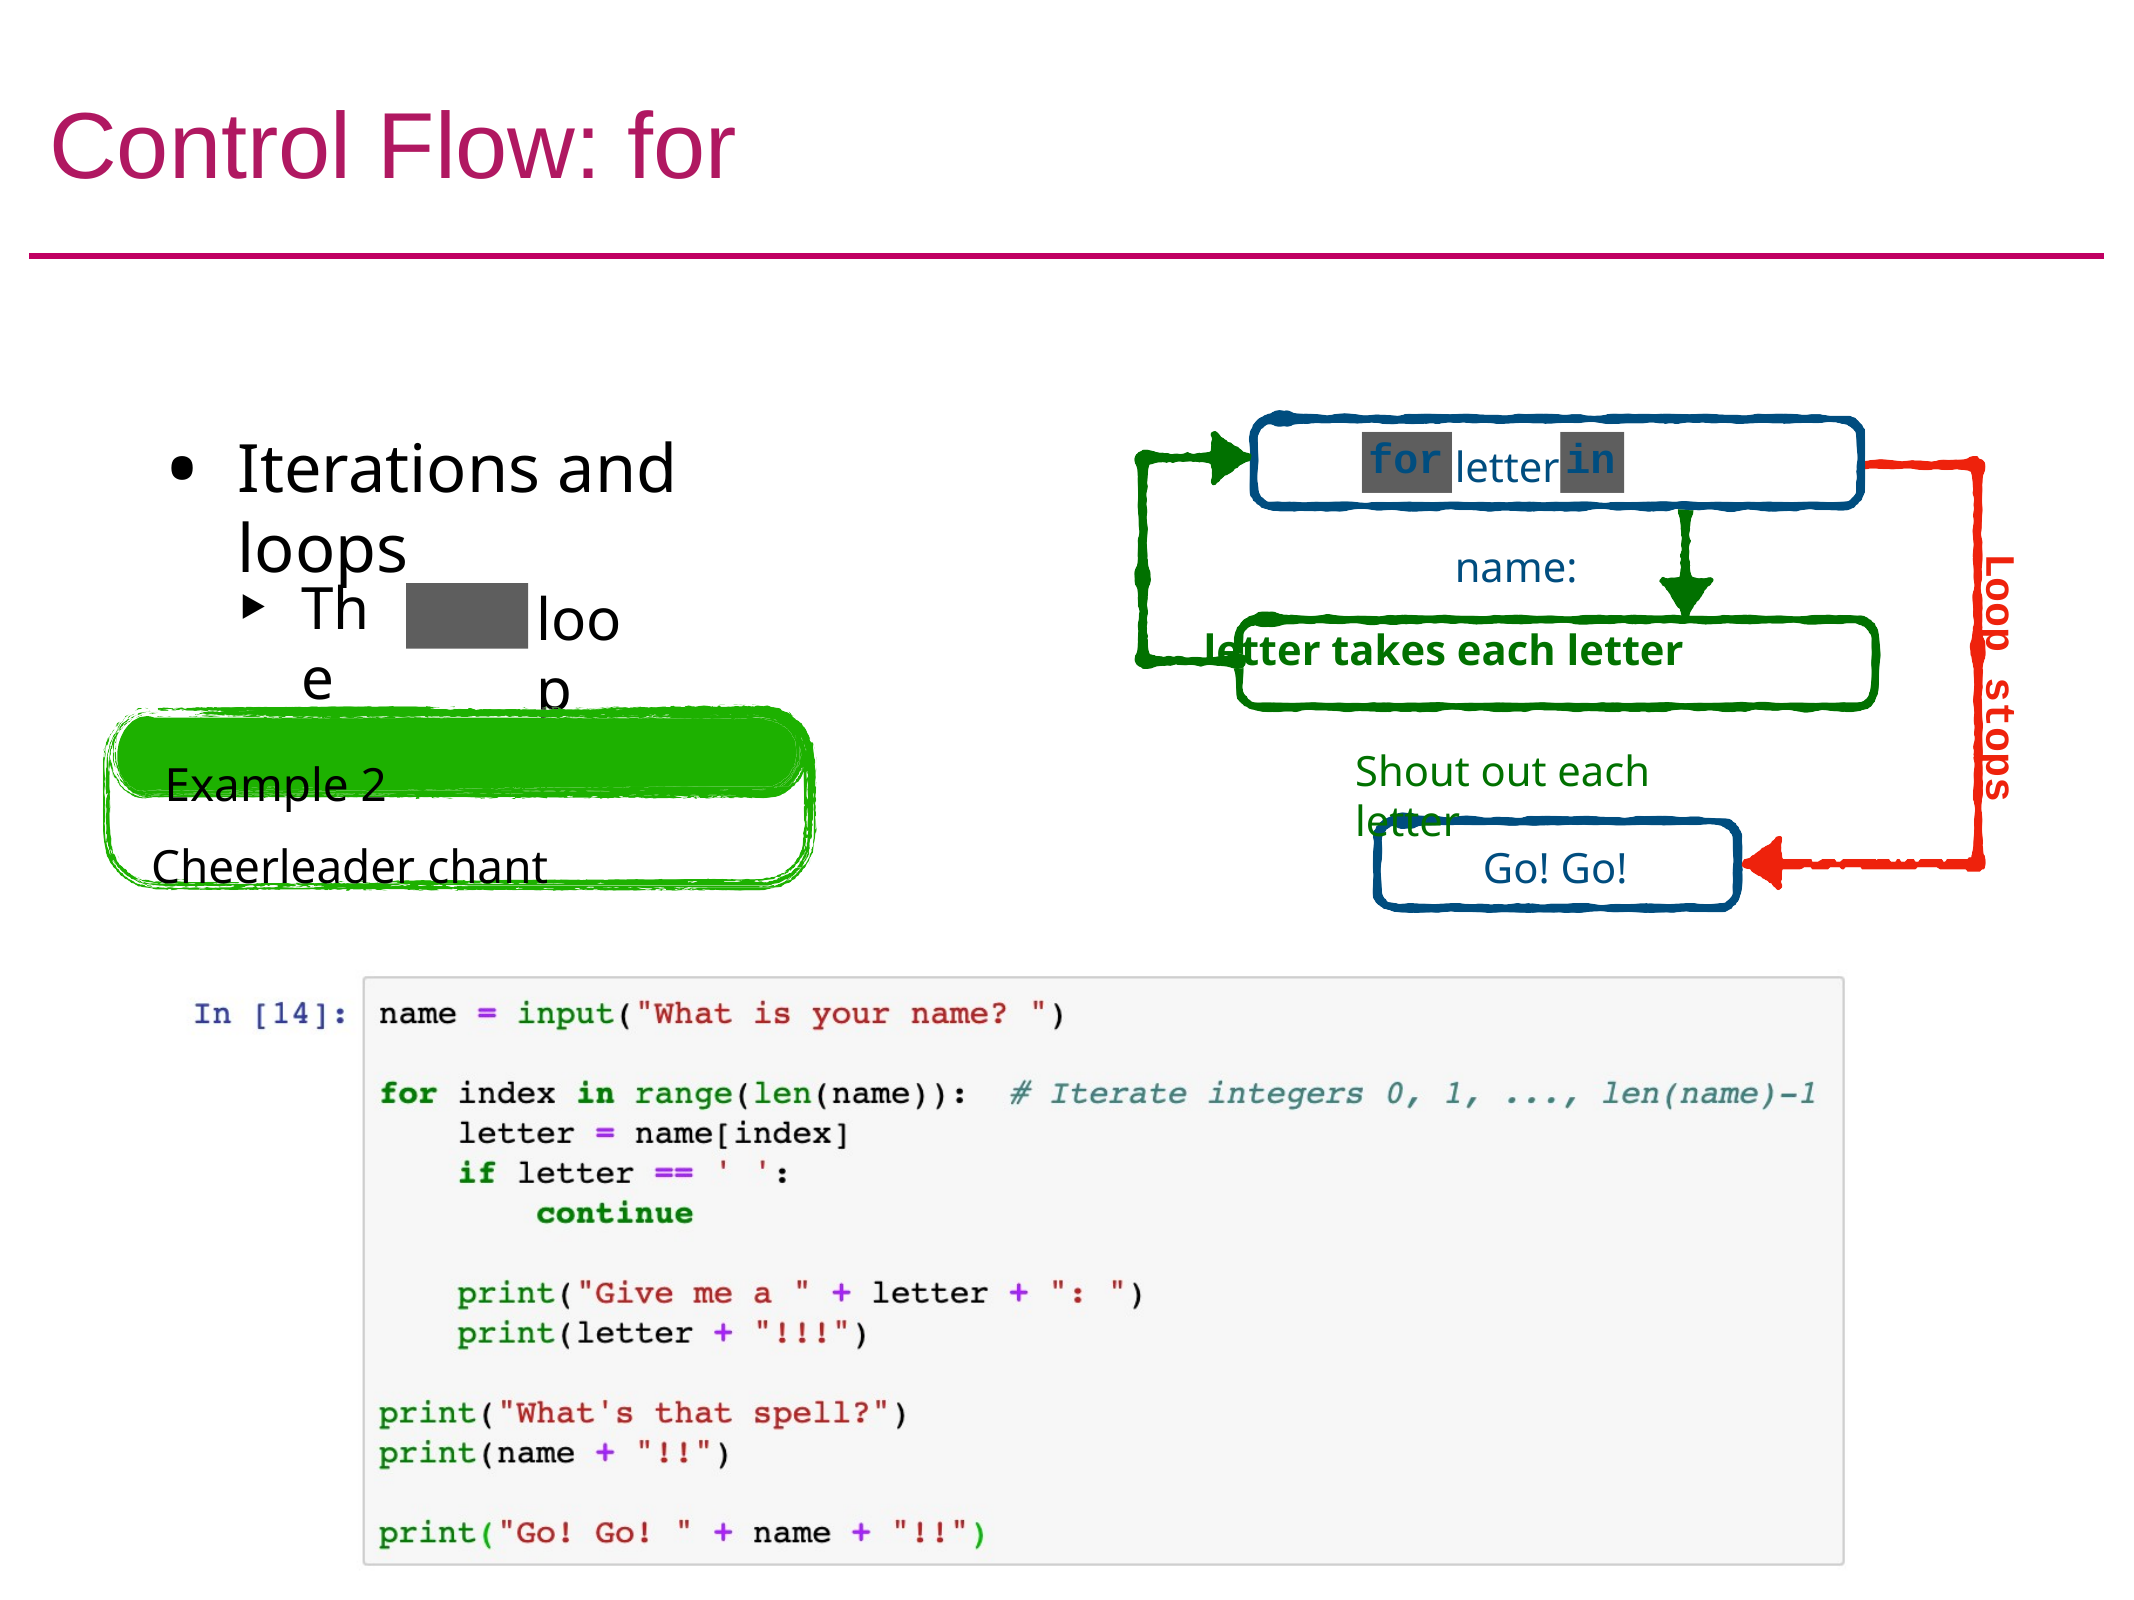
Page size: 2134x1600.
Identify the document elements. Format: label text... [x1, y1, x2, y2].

text_box [1134, 410, 1866, 669]
text_box in [1559, 432, 1624, 483]
title Control Flow: for [49, 85, 2084, 353]
text_box [102, 704, 817, 891]
text_box Go! Go! [1480, 842, 1633, 893]
text_box [168, 941, 1866, 1587]
text_box The [235, 571, 401, 704]
text_box for [1361, 432, 1452, 483]
text_box Loop stops [1982, 551, 2029, 806]
text_box [406, 583, 529, 649]
text_box [1233, 456, 1986, 913]
text_box Iterations and loops [162, 426, 830, 587]
text_box for [406, 649, 529, 654]
text_box letter name: letter takes each letter Shout out each letter [1201, 441, 1761, 845]
text_box Example 2 Cheerleader chant [149, 728, 569, 893]
text_box loop [533, 581, 653, 704]
